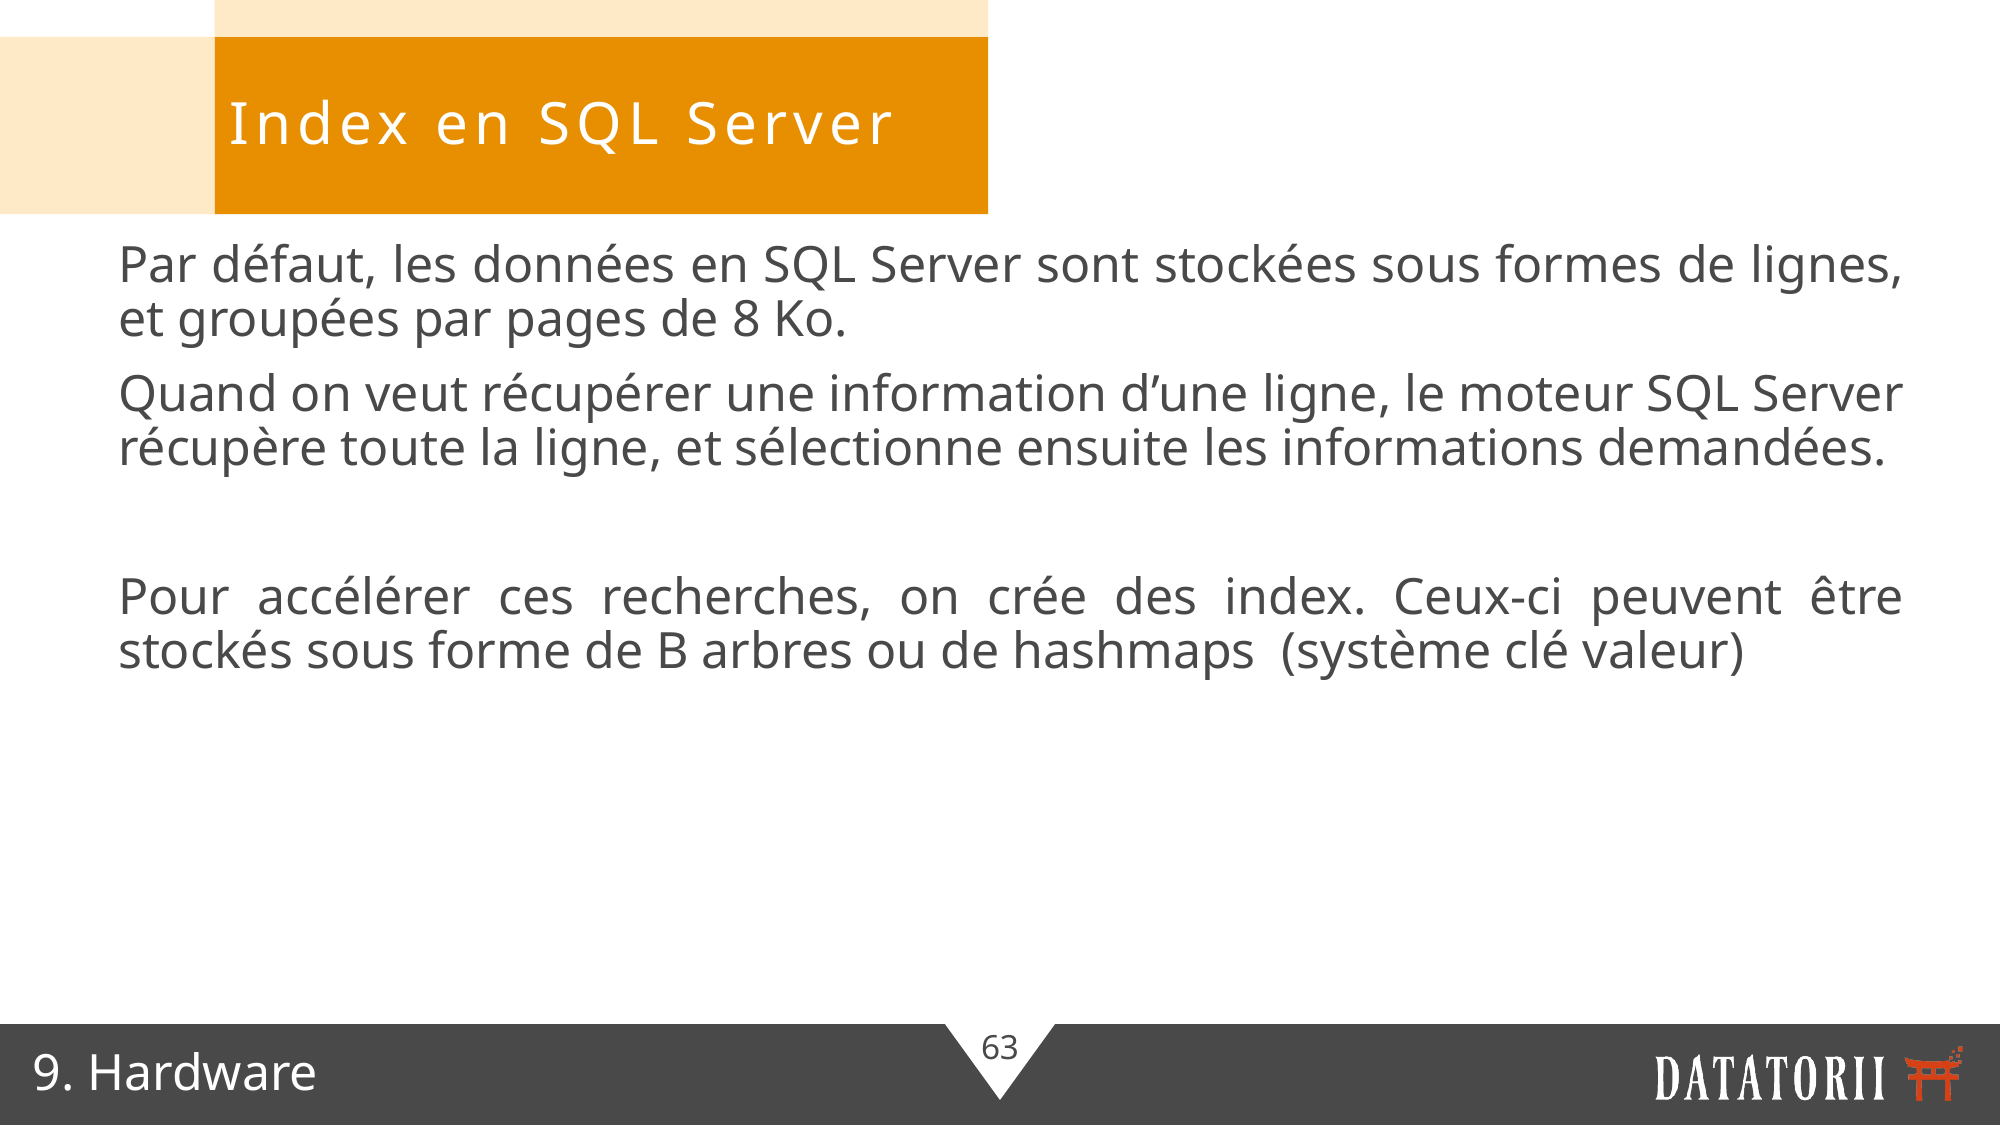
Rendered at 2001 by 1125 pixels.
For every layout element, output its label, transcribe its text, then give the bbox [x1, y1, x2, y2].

list 9. Hardware [0, 1023, 989, 1125]
list Par défaut, les données en SQL Server sont stockées sous formes de lignes, et groupées par pages de 8 Ko. Quand on veut récupérer une information d’une ligne, le moteur SQL Server récupère toute la ligne, et sélectionne ensuite les informations demandées. Pour accélérer ces recherches, on crée des index. Ceux-ci peuvent être stockés sous forme de B arbres ou de hashmaps (système clé valeur) [118, 231, 1905, 992]
picture [1648, 1045, 1886, 1105]
picture [1904, 1045, 1964, 1105]
list Index en SQL Server [214, 36, 989, 215]
